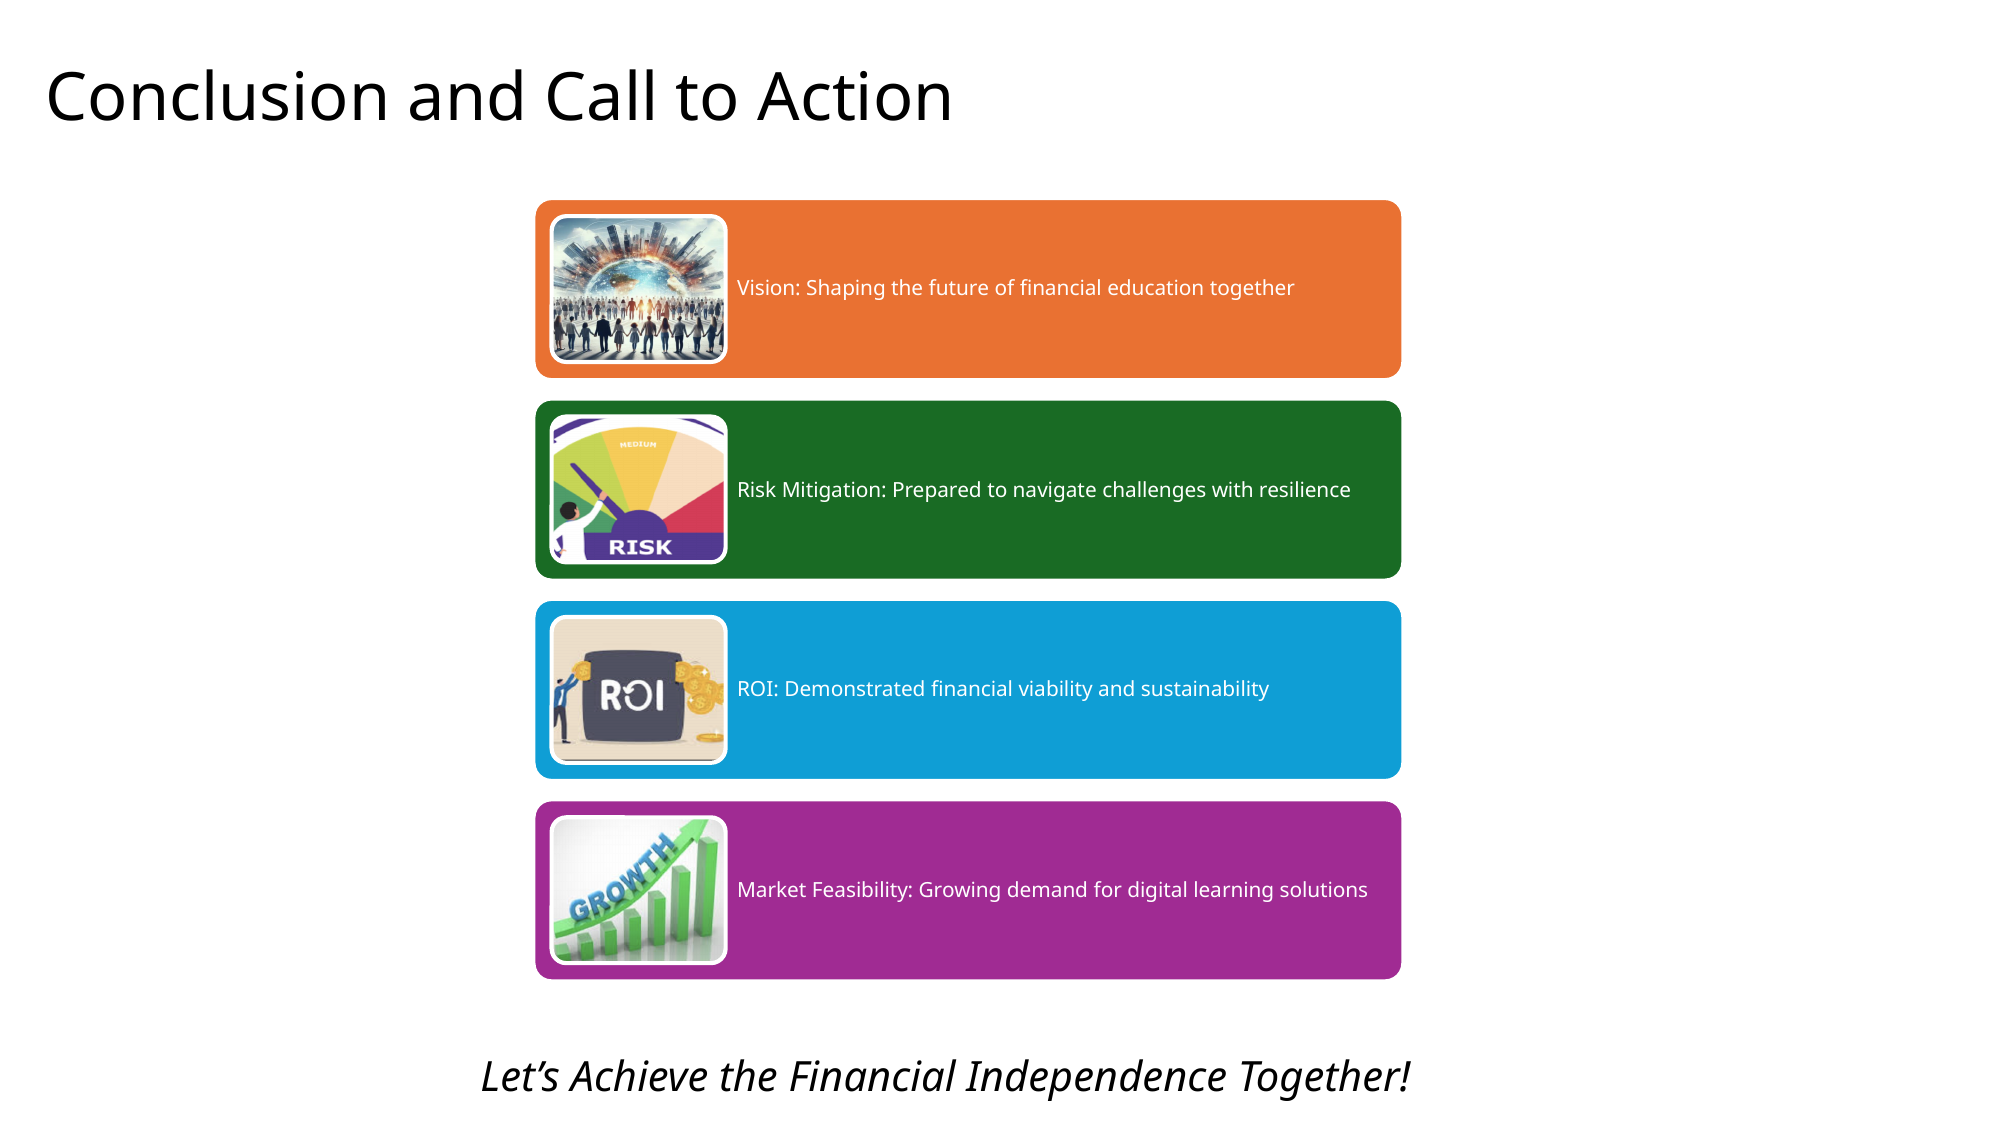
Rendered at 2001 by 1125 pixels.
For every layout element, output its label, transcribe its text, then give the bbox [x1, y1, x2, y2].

text_box Let’s Achieve the Financial Independence Together! [465, 1042, 1472, 1108]
title Conclusion and Call to Action [30, 28, 1083, 169]
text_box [532, 197, 1404, 983]
